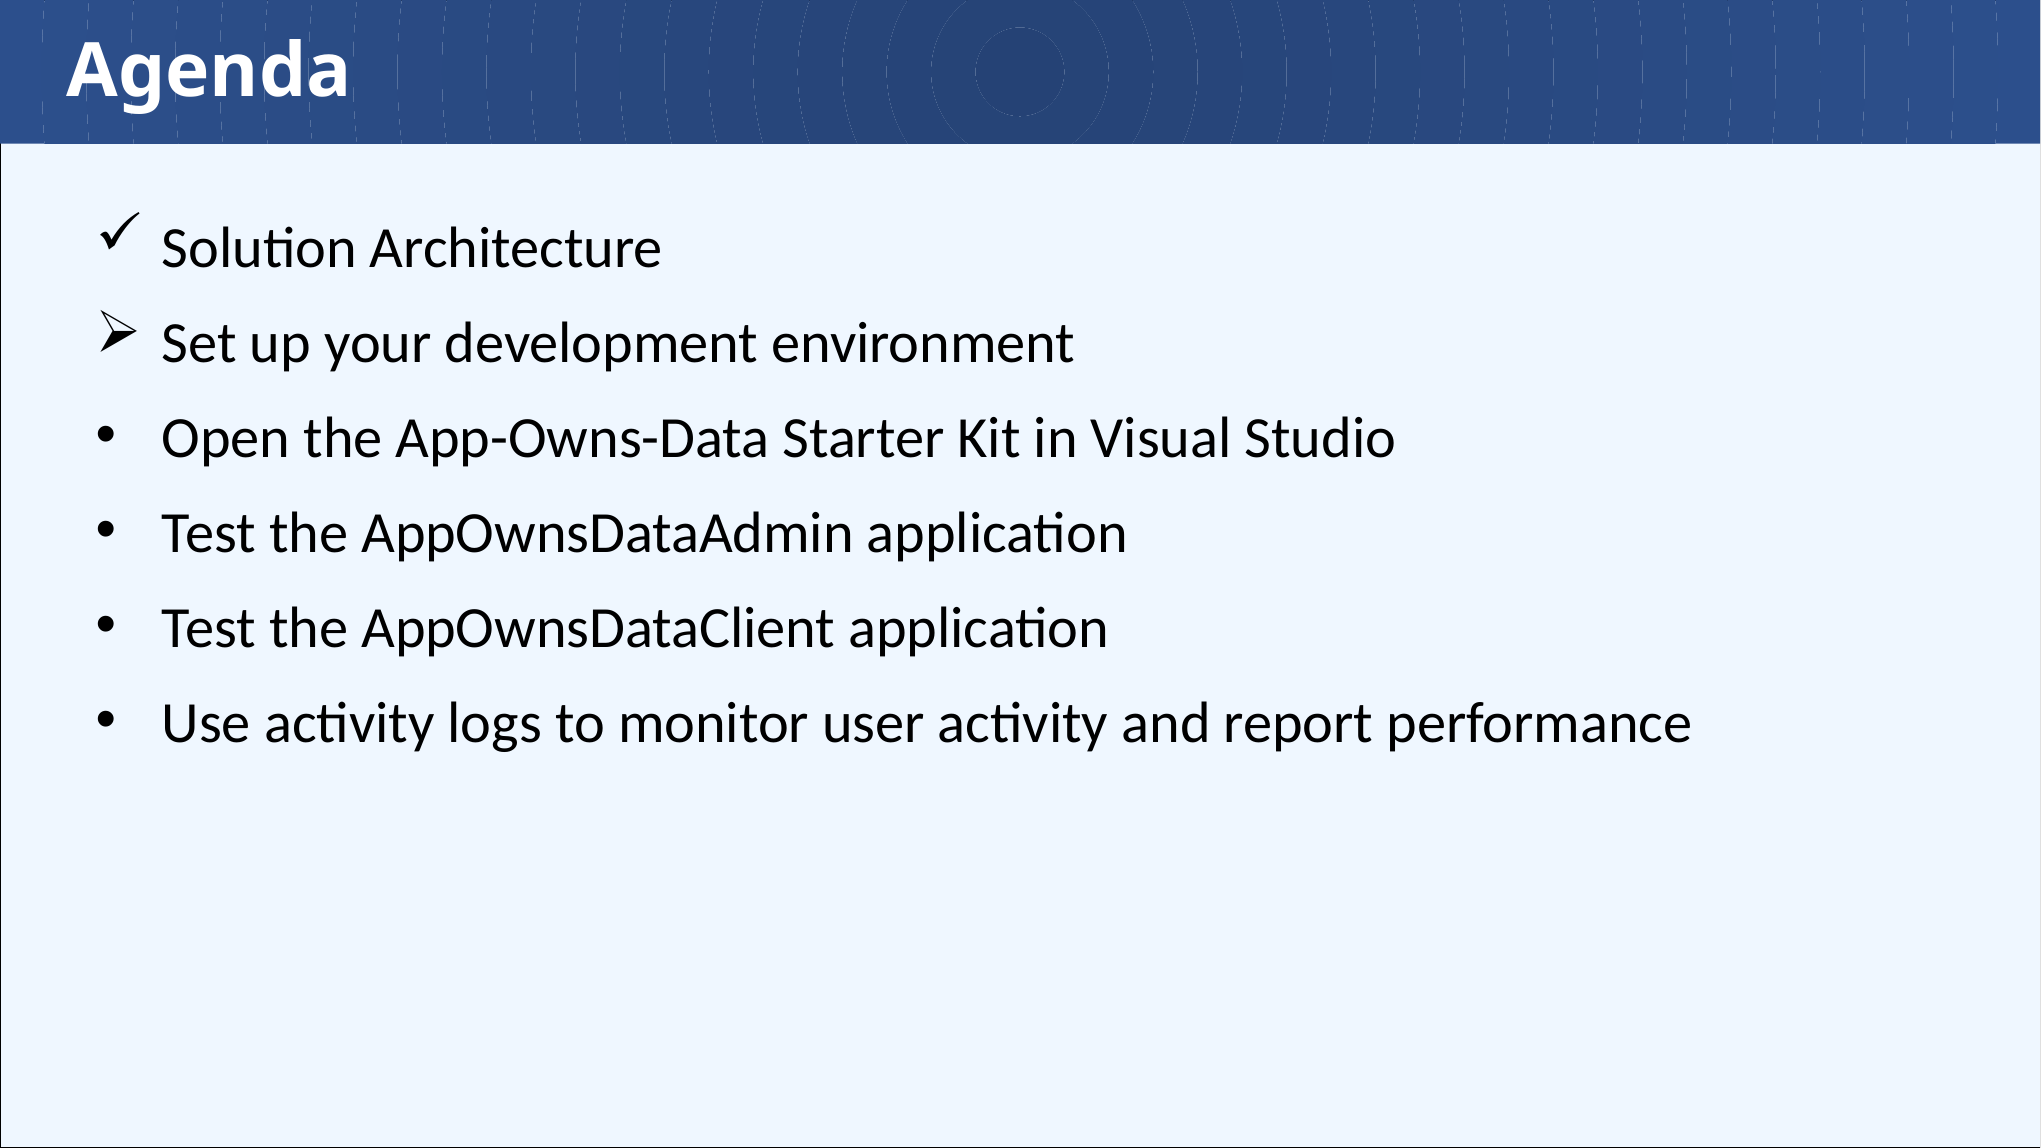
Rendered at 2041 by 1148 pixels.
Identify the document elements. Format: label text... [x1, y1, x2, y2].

list Solution Architecture Set up your development environment Open the App-Owns-Data Starter Kit in Visual Studio Test the AppOwnsDataAdmin application Test the AppOwnsDataClient application Use activity logs to monitor user activity and report performance [80, 201, 1988, 273]
title Agenda [51, 31, 1988, 113]
